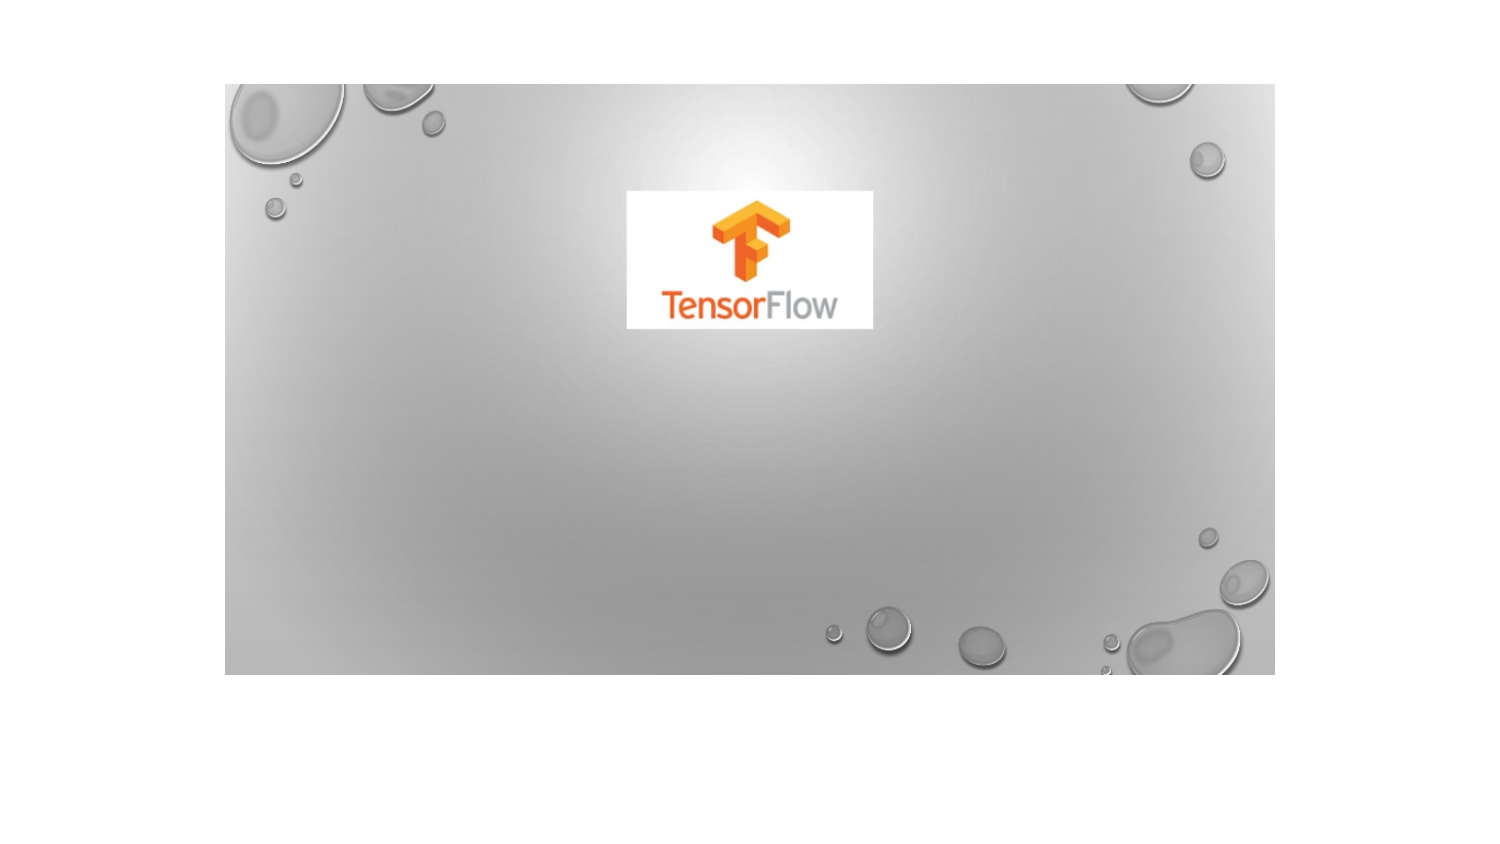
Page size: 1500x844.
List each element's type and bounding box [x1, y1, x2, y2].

picture [224, 84, 1276, 676]
